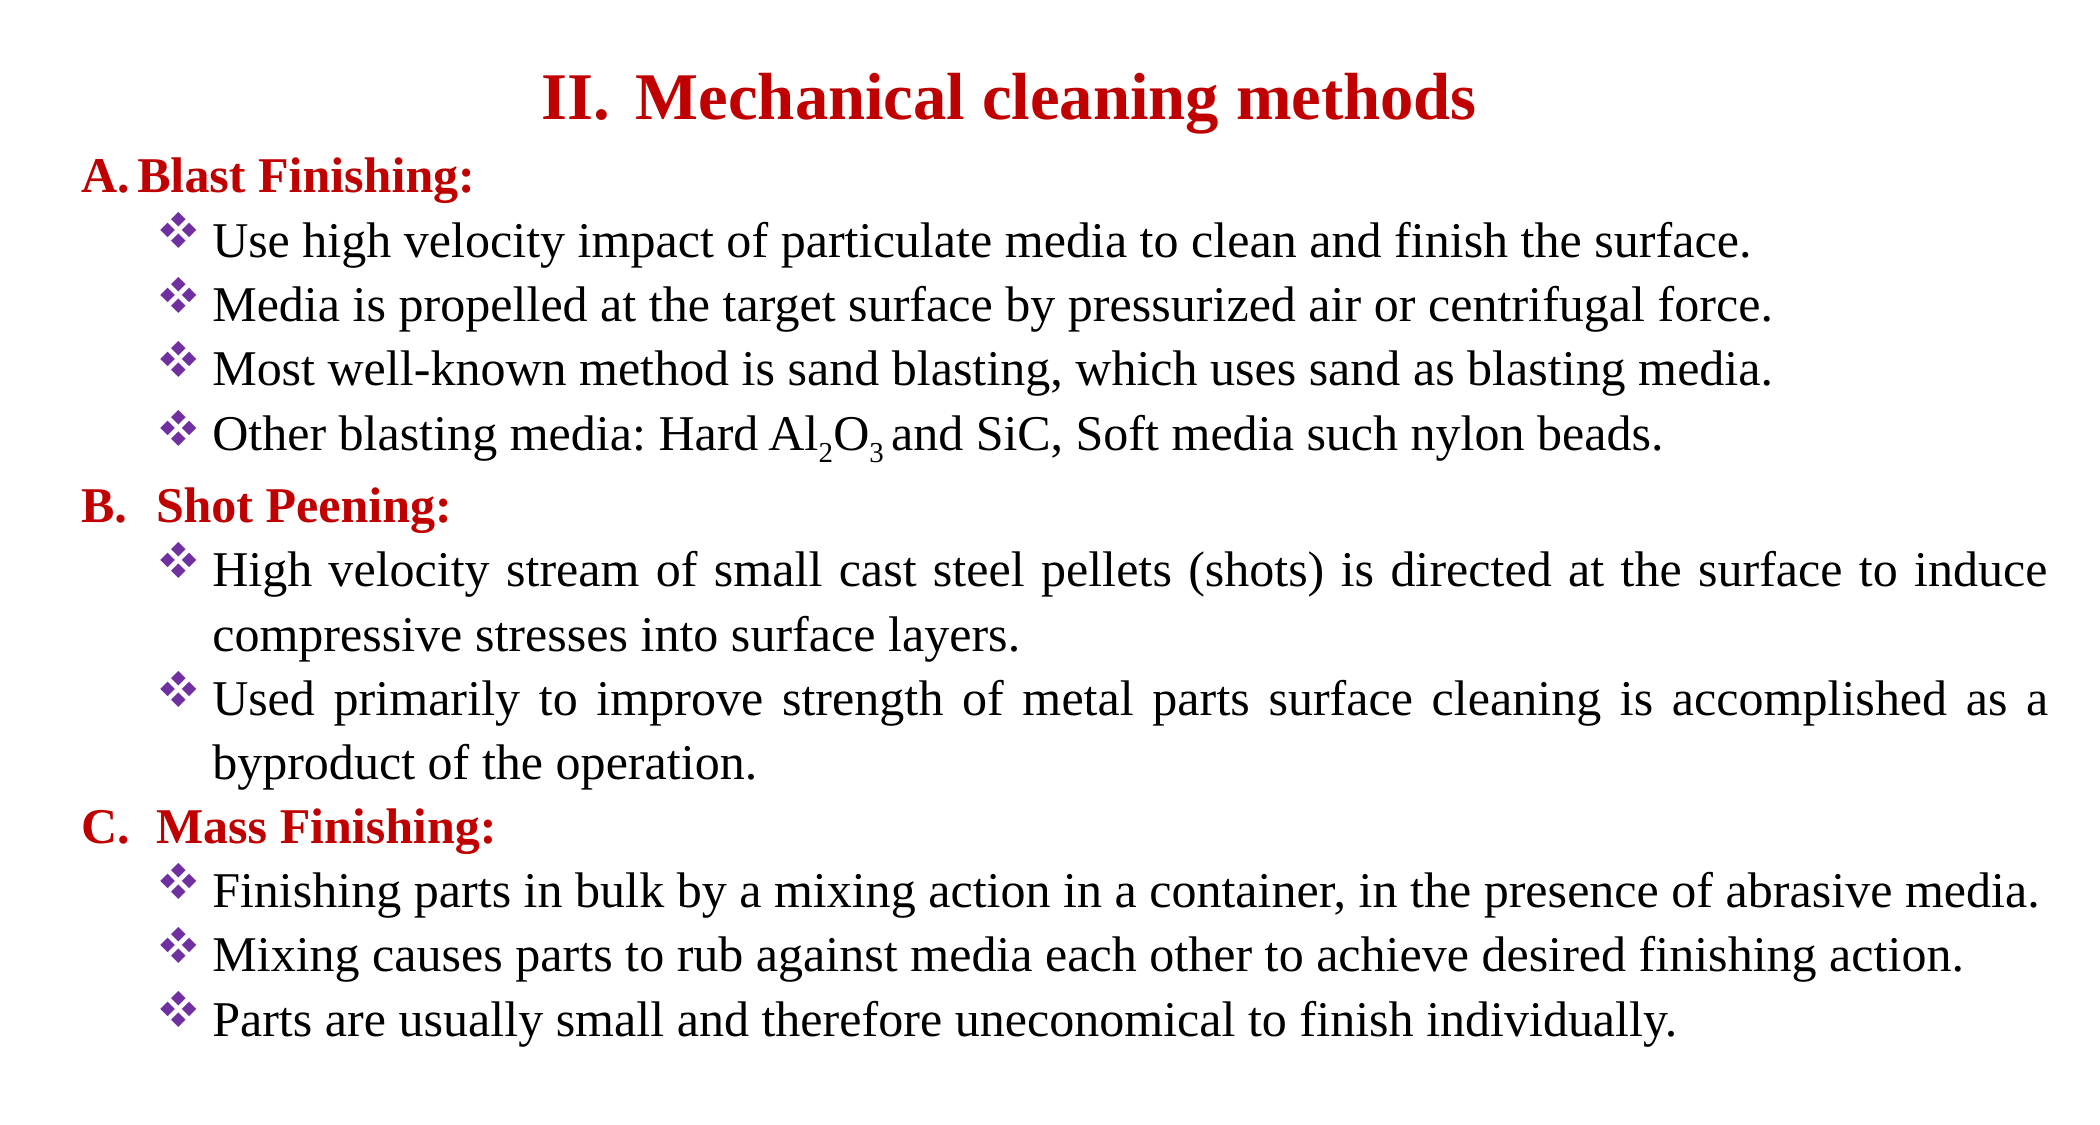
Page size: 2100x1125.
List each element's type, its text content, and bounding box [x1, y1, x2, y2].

text_box Blast Finishing: Use high velocity impact of particulate media to clean and finish the surface. Media is propelled at the target surface by pressurized air or centrifugal force. Most well-known method is sand blasting, which uses sand as blasting media. Other blasting media: Hard Al2O3 and SiC, Soft media such nylon beads. Shot Peening: High velocity stream of small cast steel pellets (shots) is directed at the surface to induce compressive stresses into surface layers. Used primarily to improve strength of metal parts surface cleaning is accomplished as a byproduct of the operation. Mass Finishing: Finishing parts in bulk by a mixing action in a container, in the presence of abrasive media. Mixing causes parts to rub against media each other to achieve desired finishing action. Parts are usually small and therefore uneconomical to finish individually. [66, 131, 2066, 1054]
text_box Mechanical cleaning methods [525, 45, 1495, 141]
